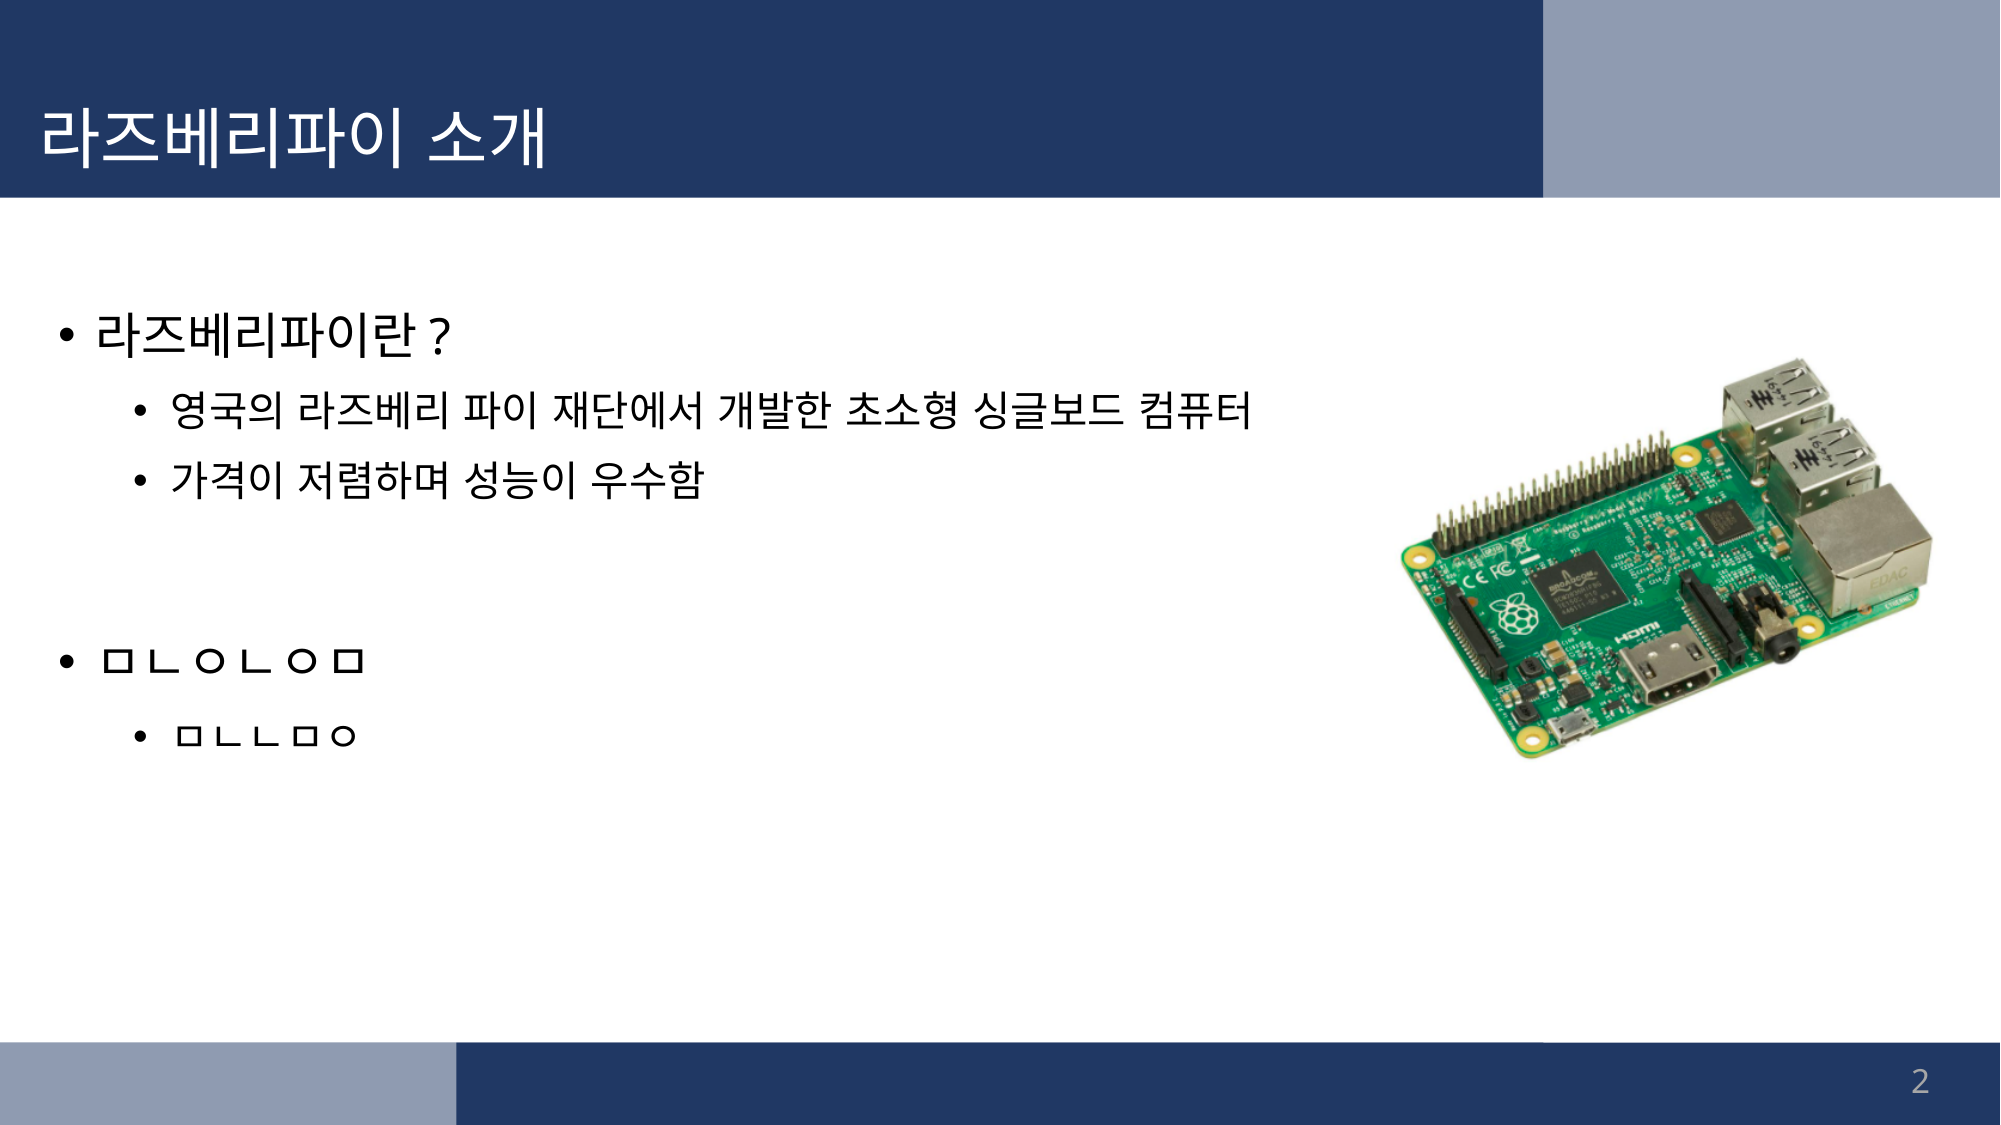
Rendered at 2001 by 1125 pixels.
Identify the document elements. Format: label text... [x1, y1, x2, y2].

slide_number 2 [1494, 1052, 1945, 1113]
picture [1391, 356, 1947, 763]
list 라즈베리파이란? 영국의 라즈베리 파이 재단에서 개발한 초소형 싱글보드 컴퓨터 가격이 저렴하며 성능이 우수함 ㅁㄴㅇㄴㅇㅁ ㅁㄴㄴㅁㅇ [43, 284, 1934, 976]
title 라즈베리파이 소개 [24, 85, 1544, 198]
